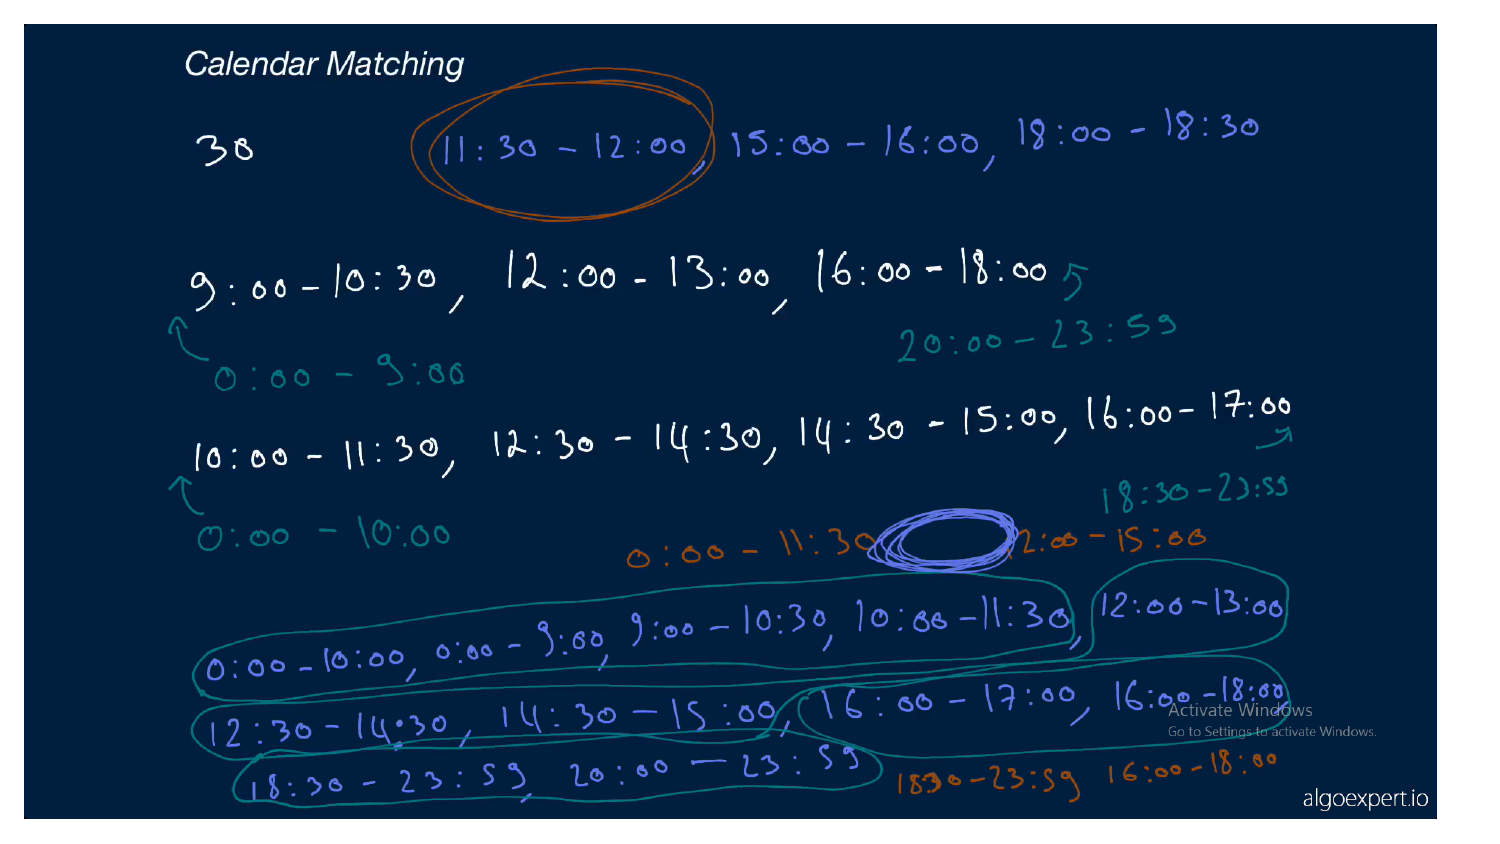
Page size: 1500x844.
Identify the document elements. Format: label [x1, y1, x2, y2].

picture [24, 24, 1437, 819]
